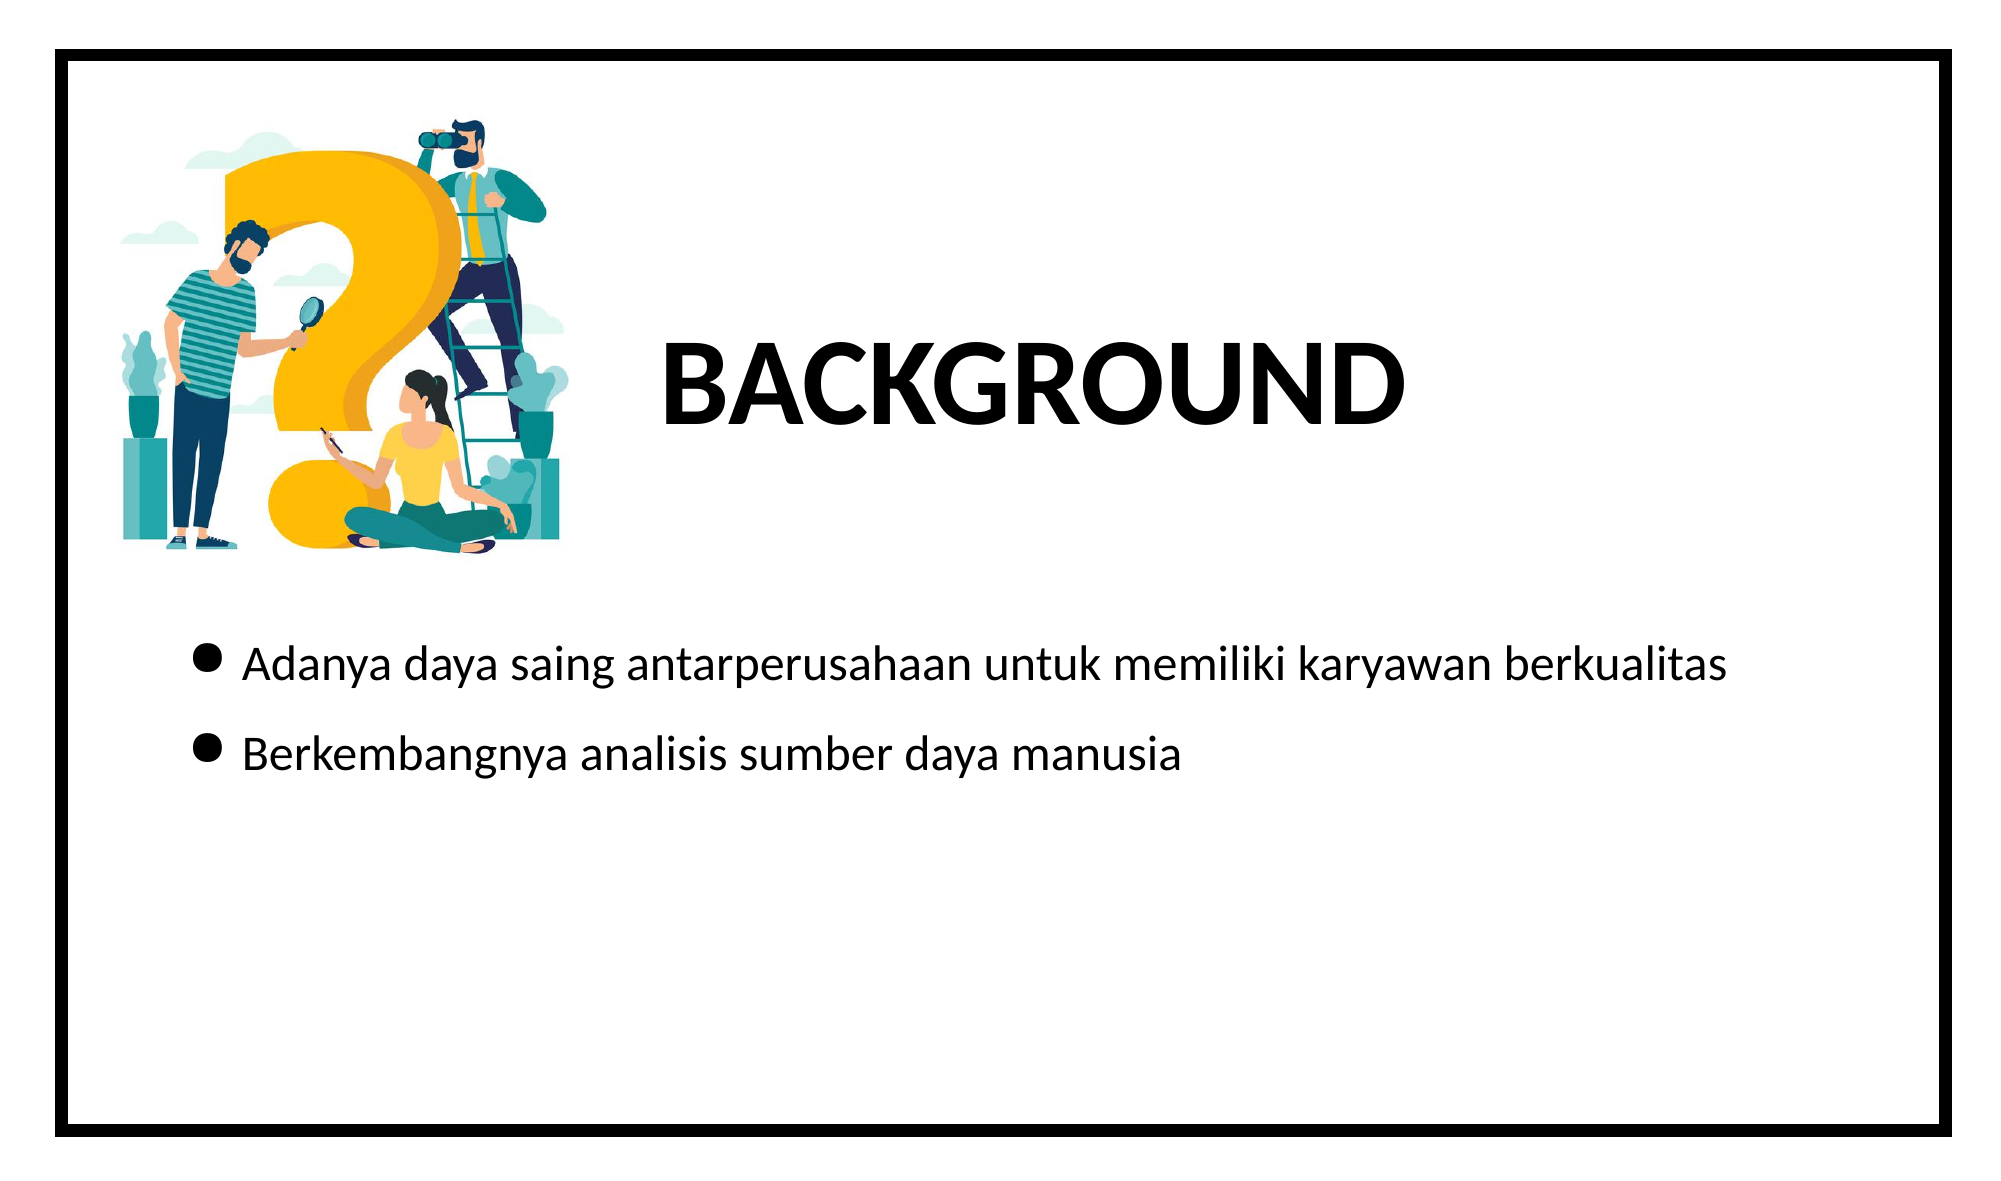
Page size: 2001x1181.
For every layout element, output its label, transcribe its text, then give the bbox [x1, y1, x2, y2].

picture [62, 59, 583, 576]
text_box Adanya daya saing antarperusahaan untuk memiliki karyawan berkualitas Berkembangnya analisis sumber daya manusia [156, 590, 1863, 849]
title BACKGROUND [583, 275, 1897, 493]
